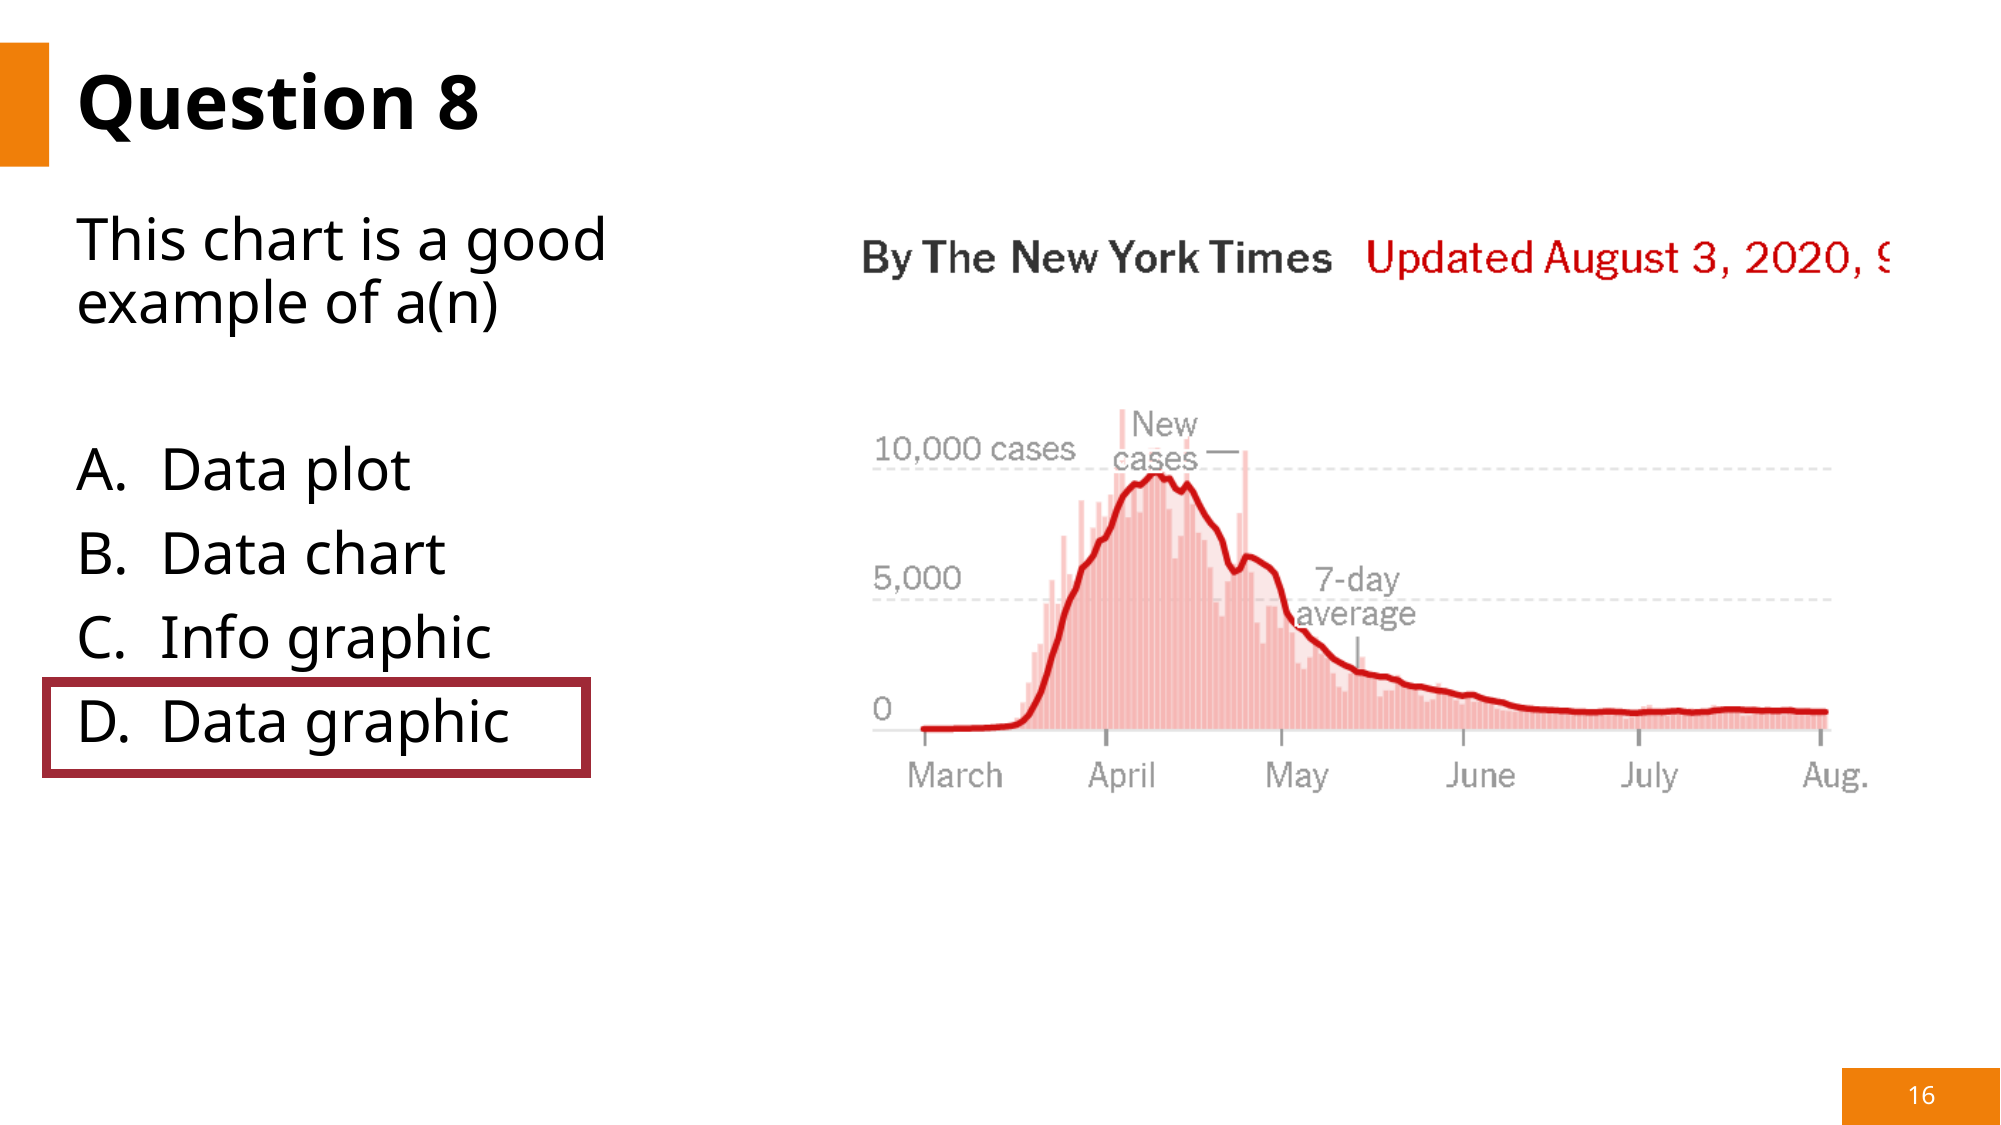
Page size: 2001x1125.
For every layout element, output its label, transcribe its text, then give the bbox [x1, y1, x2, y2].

title Question 8 [60, 42, 1951, 168]
text_box [46, 681, 587, 775]
list This chart is a good example of a(n) Data plot Data chart Info graphic Data graphic [60, 202, 829, 1014]
picture [796, 202, 1890, 840]
slide_number 16 [1889, 1079, 1951, 1114]
